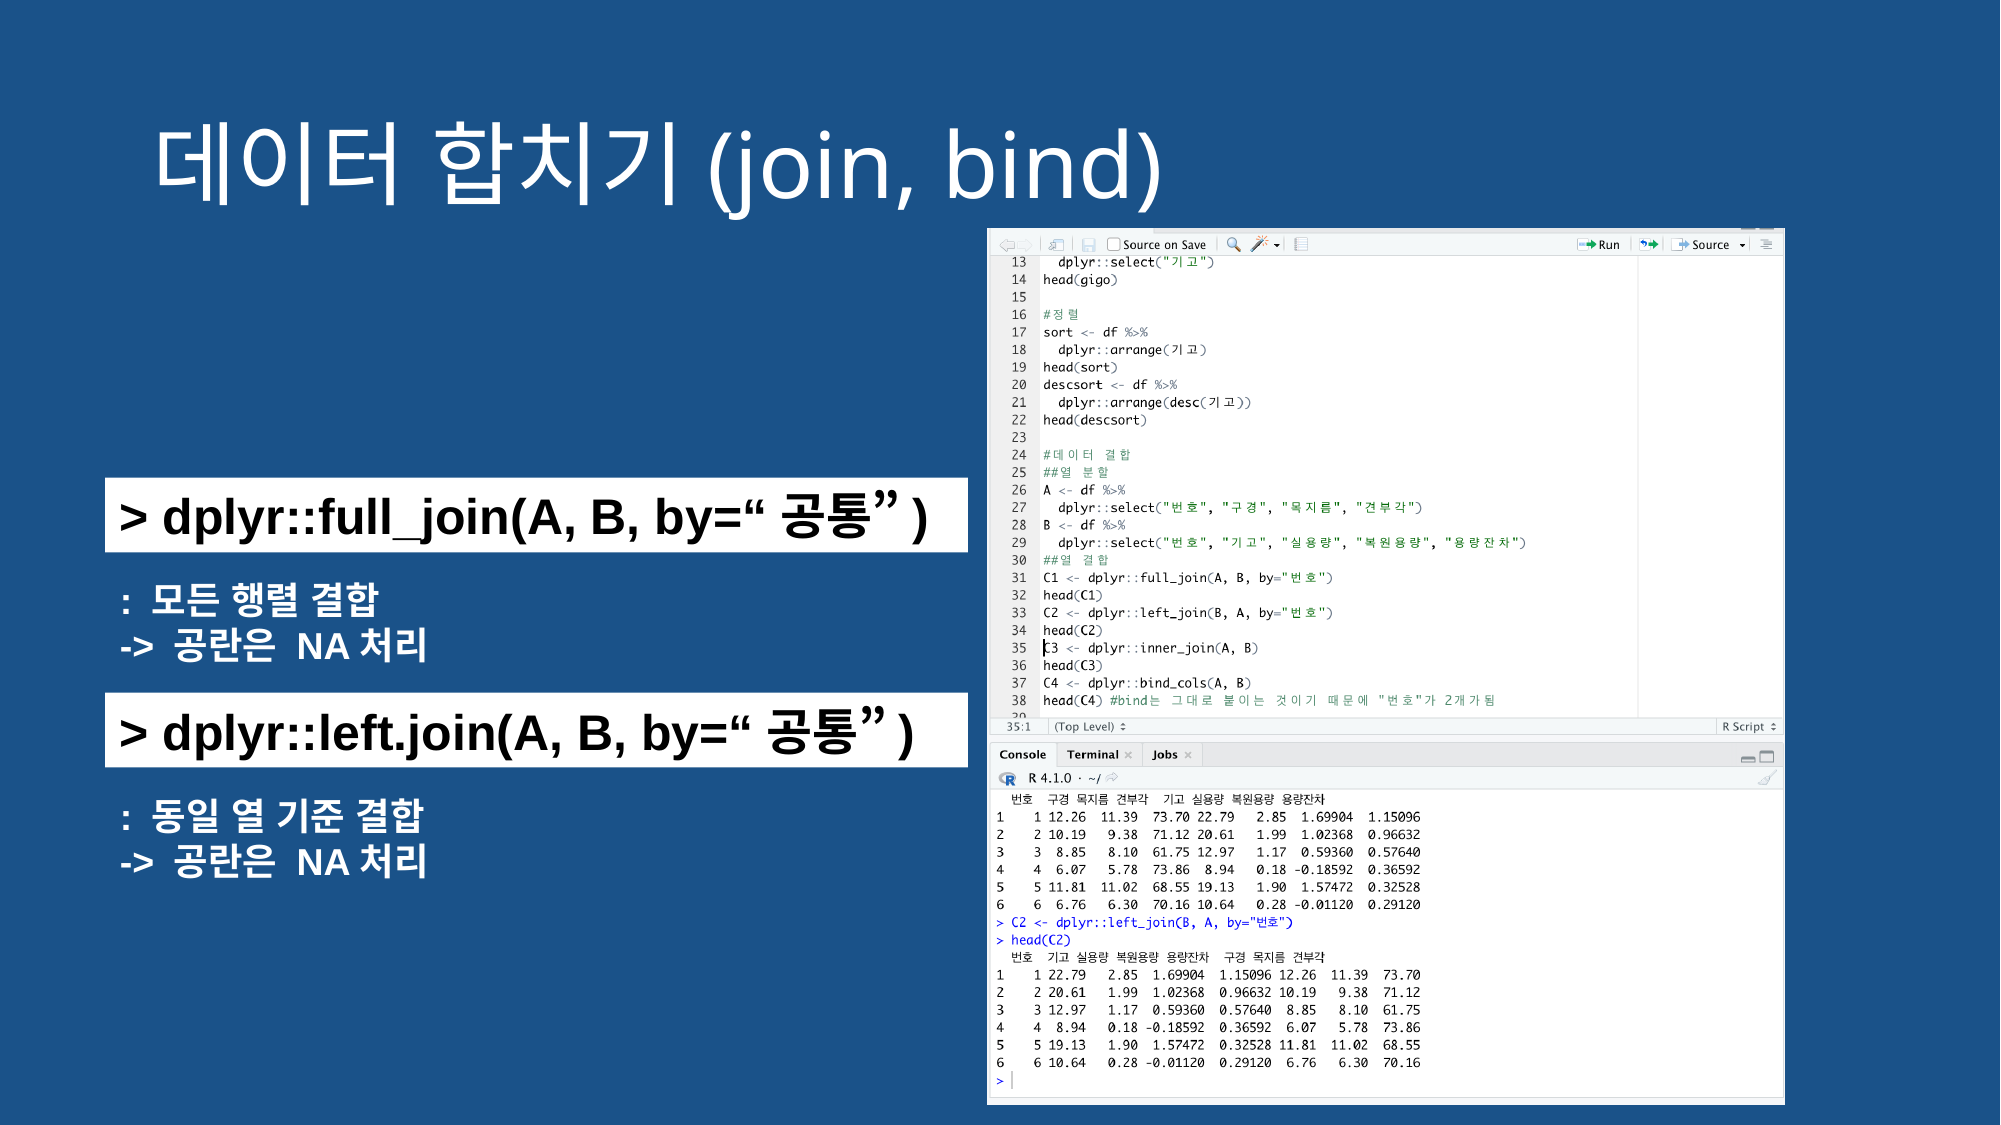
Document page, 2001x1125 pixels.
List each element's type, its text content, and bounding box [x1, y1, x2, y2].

picture [987, 228, 1785, 1105]
text_box > dplyr::left.join(A, B, by=“공통”) [105, 692, 968, 768]
text_box : 모든 행렬 결합 -> 공란은 NA처리 [105, 570, 814, 675]
text_box > dplyr::full_join(A, B, by=“공통”) [105, 477, 968, 553]
title 데이터 합치기(join, bind) [137, 59, 1863, 278]
text_box : 동일 열 기준 결합 -> 공란은 NA처리 [105, 785, 814, 890]
